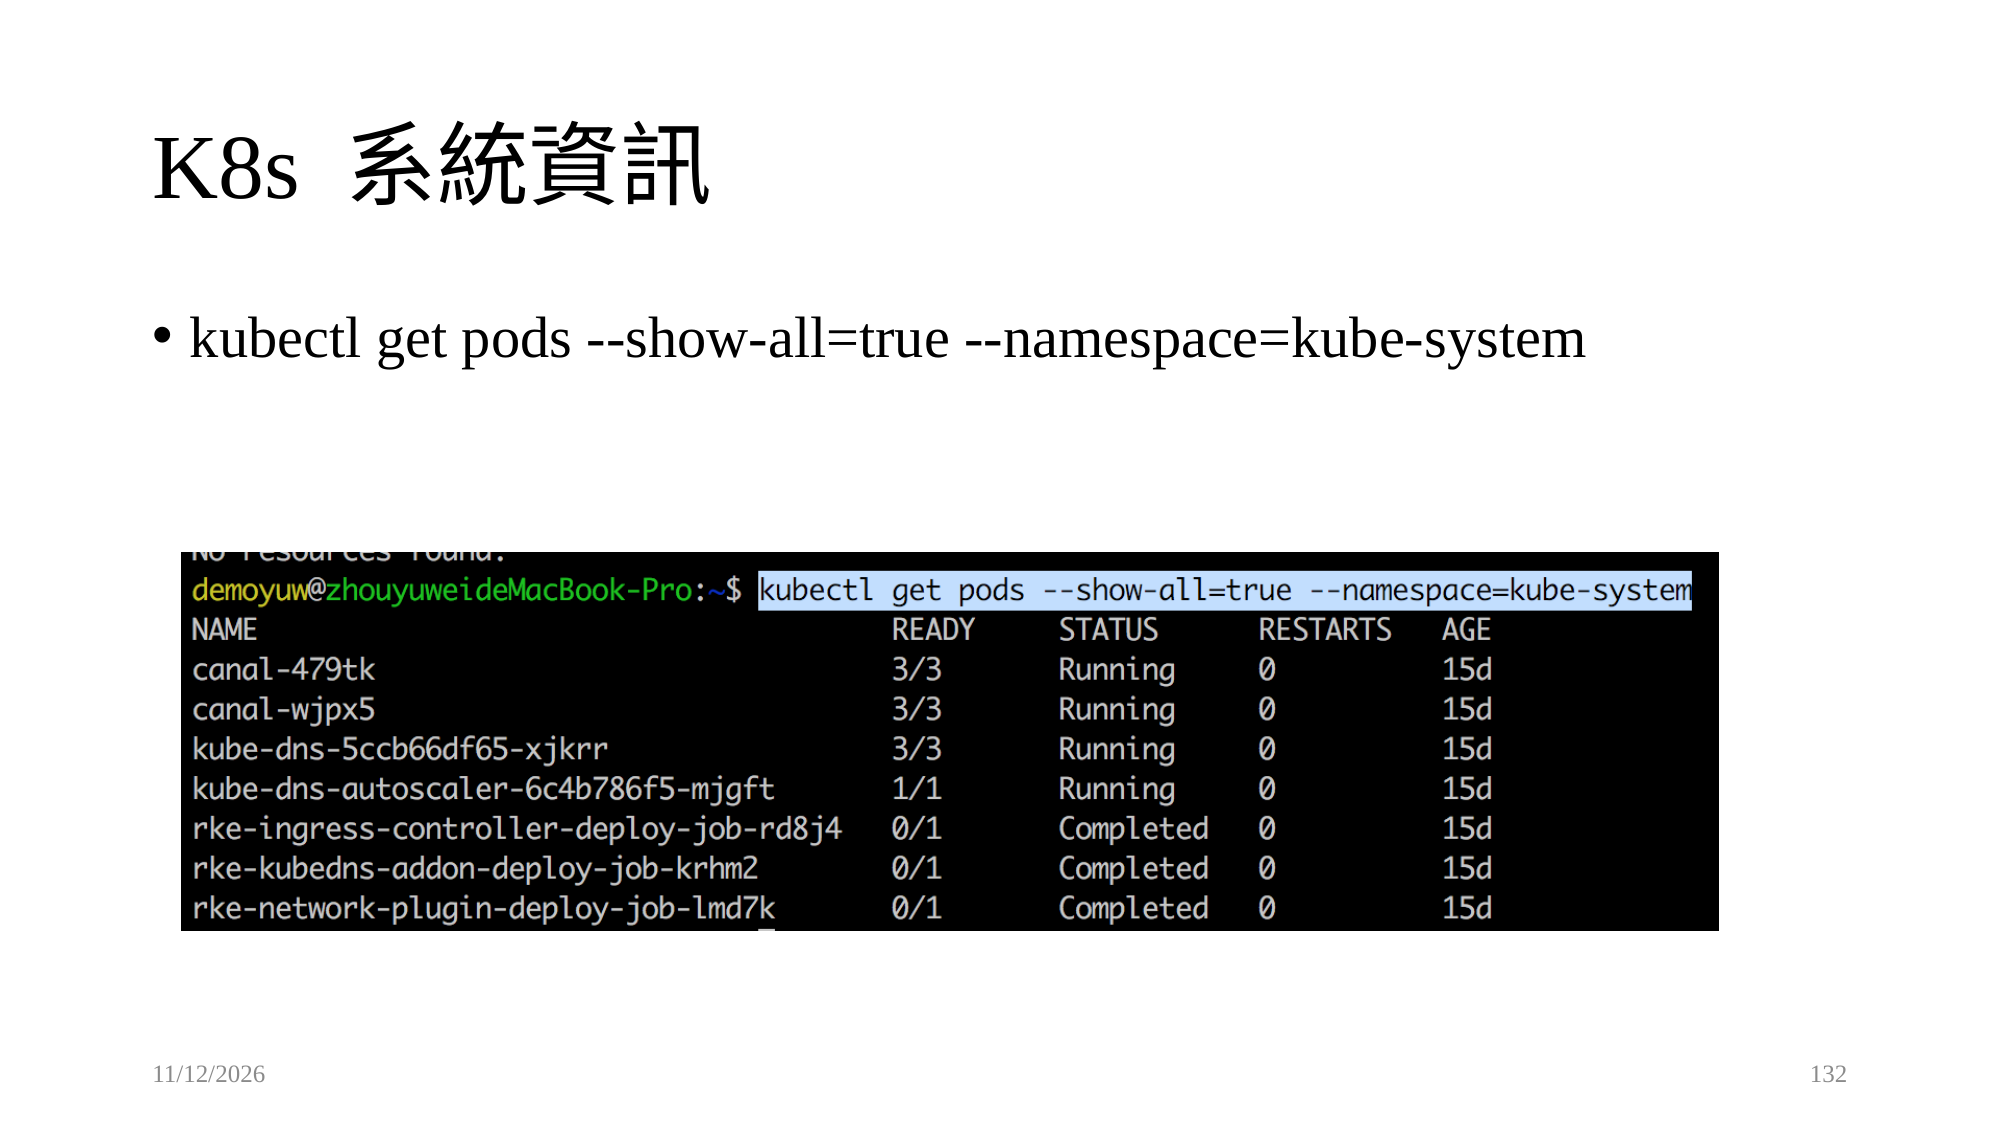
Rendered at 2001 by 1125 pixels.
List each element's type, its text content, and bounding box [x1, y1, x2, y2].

title K8s 系統資訊 [137, 59, 1863, 278]
slide_number 132 [1412, 1042, 1863, 1103]
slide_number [137, 1042, 588, 1103]
picture [180, 552, 1719, 931]
list kubectl get pods --show-all=true --namespace=kube-system [137, 299, 1863, 1014]
